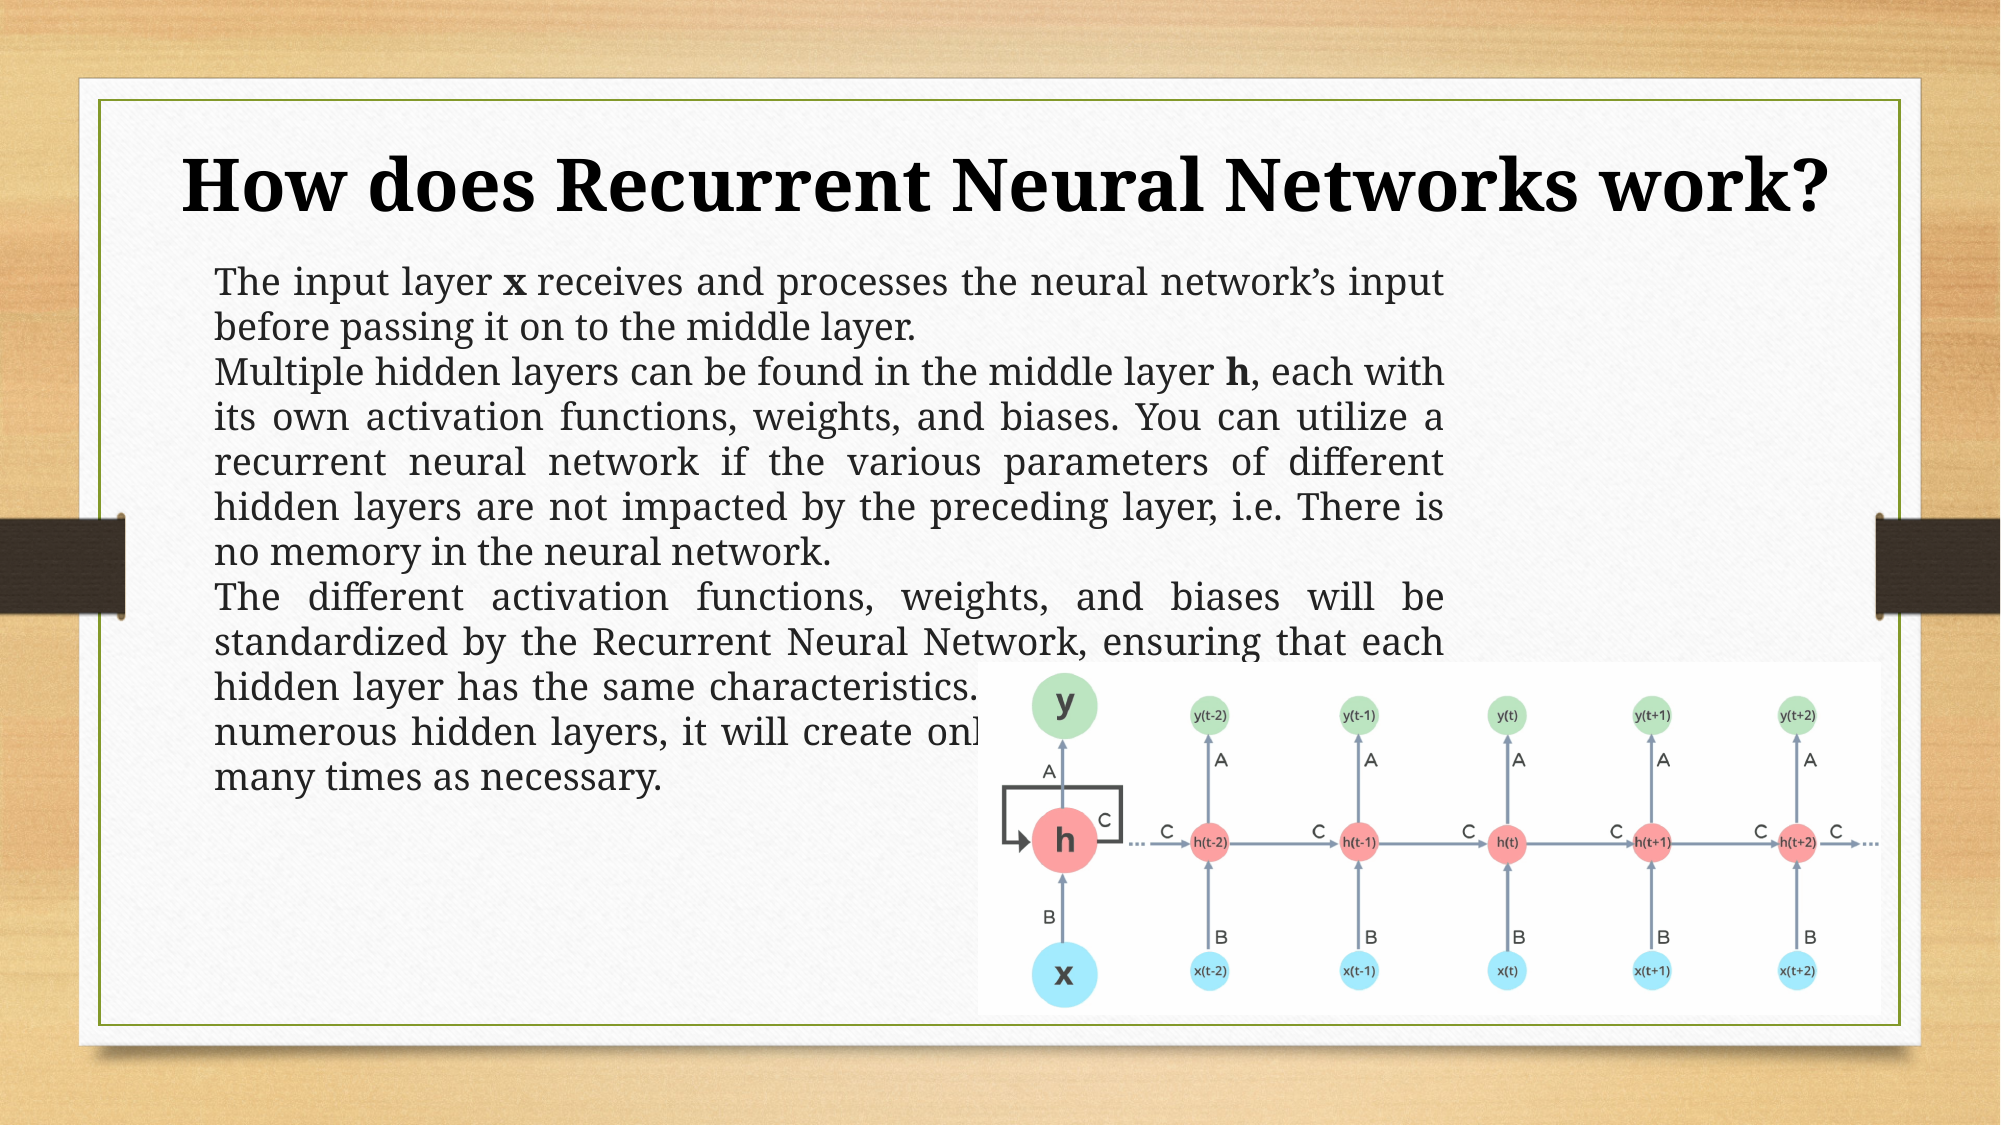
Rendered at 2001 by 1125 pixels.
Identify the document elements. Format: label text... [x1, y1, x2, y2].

picture [0, 0, 2001, 1125]
text_box How does Recurrent Neural Networks work? [166, 131, 1848, 234]
text_box The input layer x receives and processes the neural network’s input before passing it on to the middle layer. Multiple hidden layers can be found in the middle layer h, each with its own activation functions, weights, and biases. You can utilize a recurrent neural network if the various parameters of different hidden layers are not impacted by the preceding layer, i.e. There is no memory in the neural network. The different activation functions, weights, and biases will be standardized by the Recurrent Neural Network, ensuring that each hidden layer has the same characteristics. Rather than constructing numerous hidden layers, it will create only one and loop over it as many times as necessary. [199, 250, 1461, 806]
